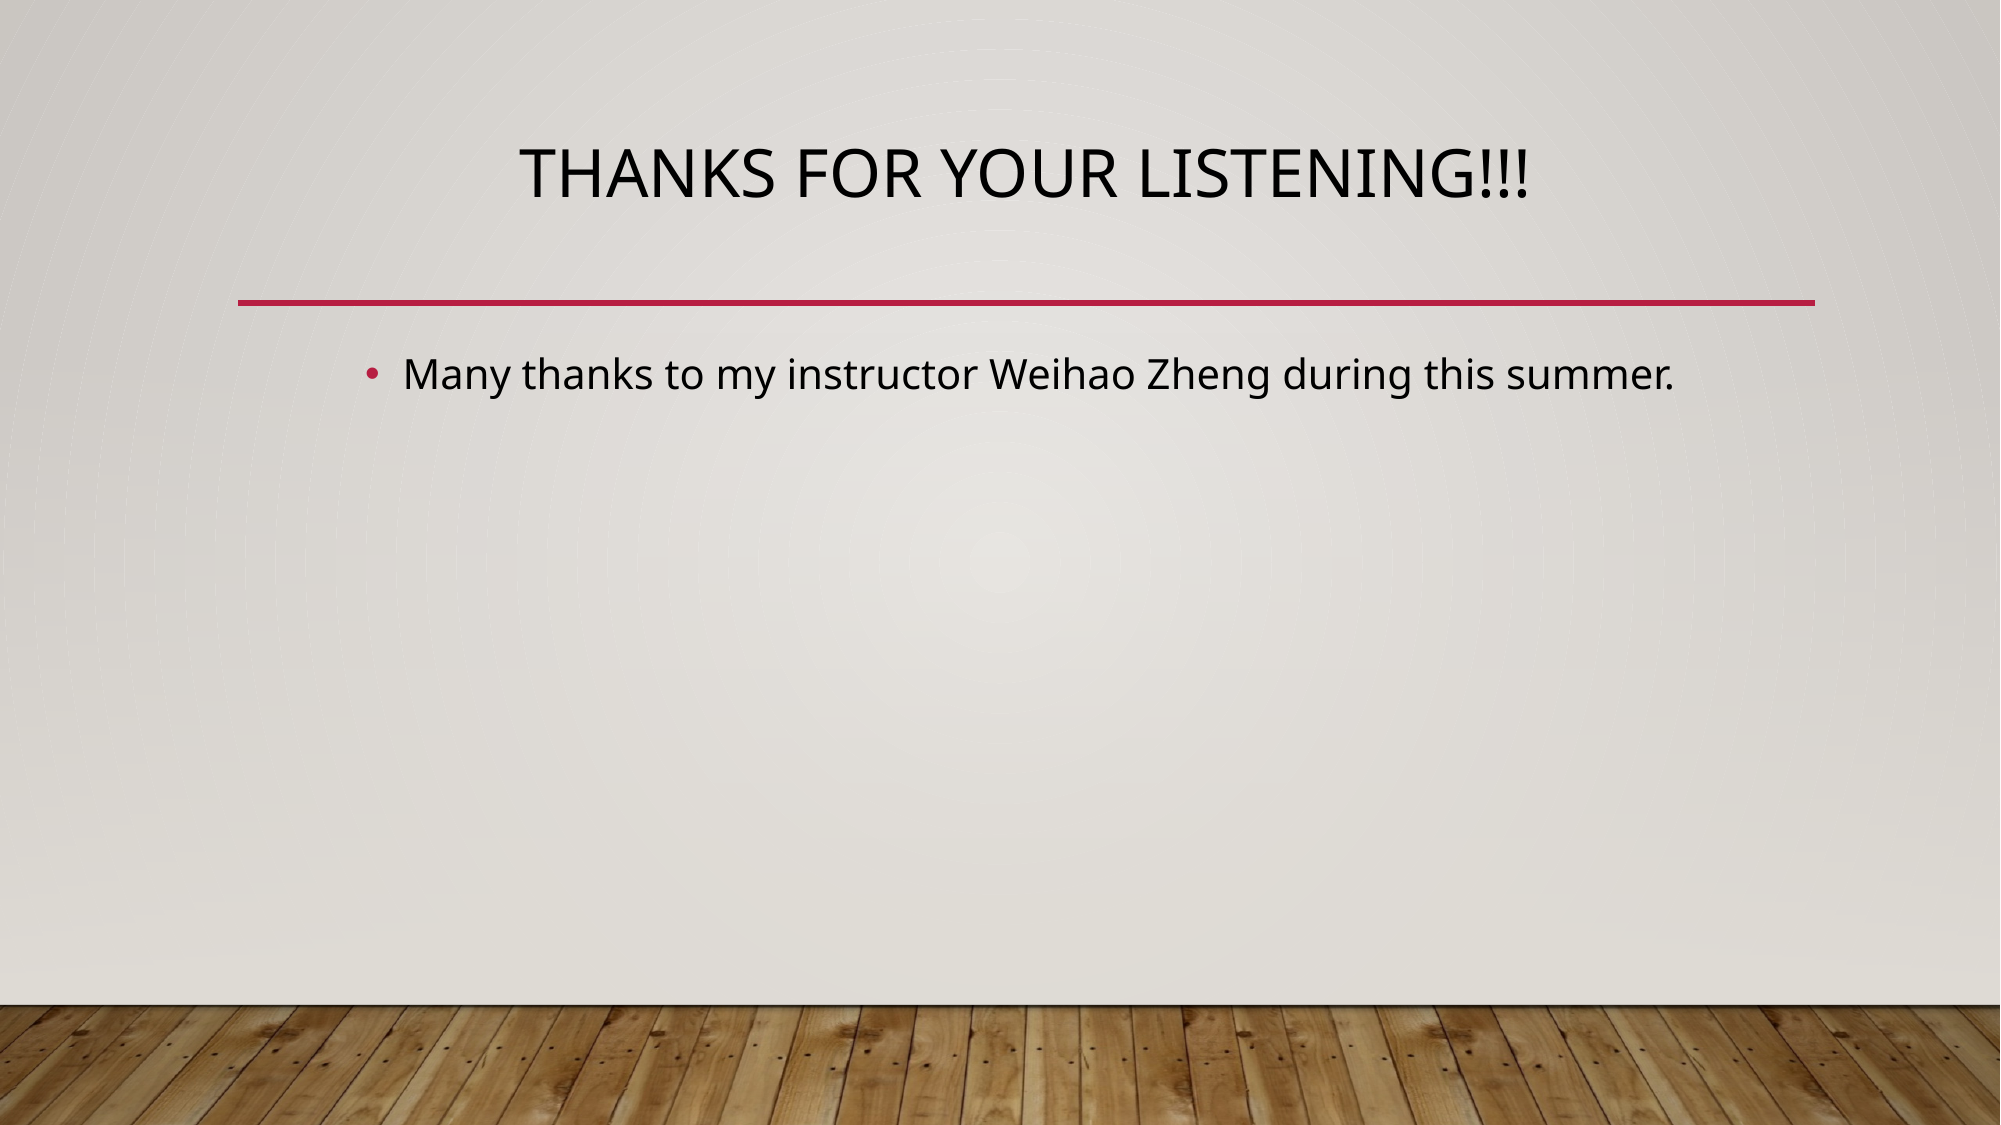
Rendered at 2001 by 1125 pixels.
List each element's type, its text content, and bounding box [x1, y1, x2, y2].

title Thanks for your listening!!! [238, 131, 1814, 305]
picture [0, 1005, 2000, 1125]
list Many thanks to my instructor Weihao Zheng during this summer. [238, 330, 1814, 897]
